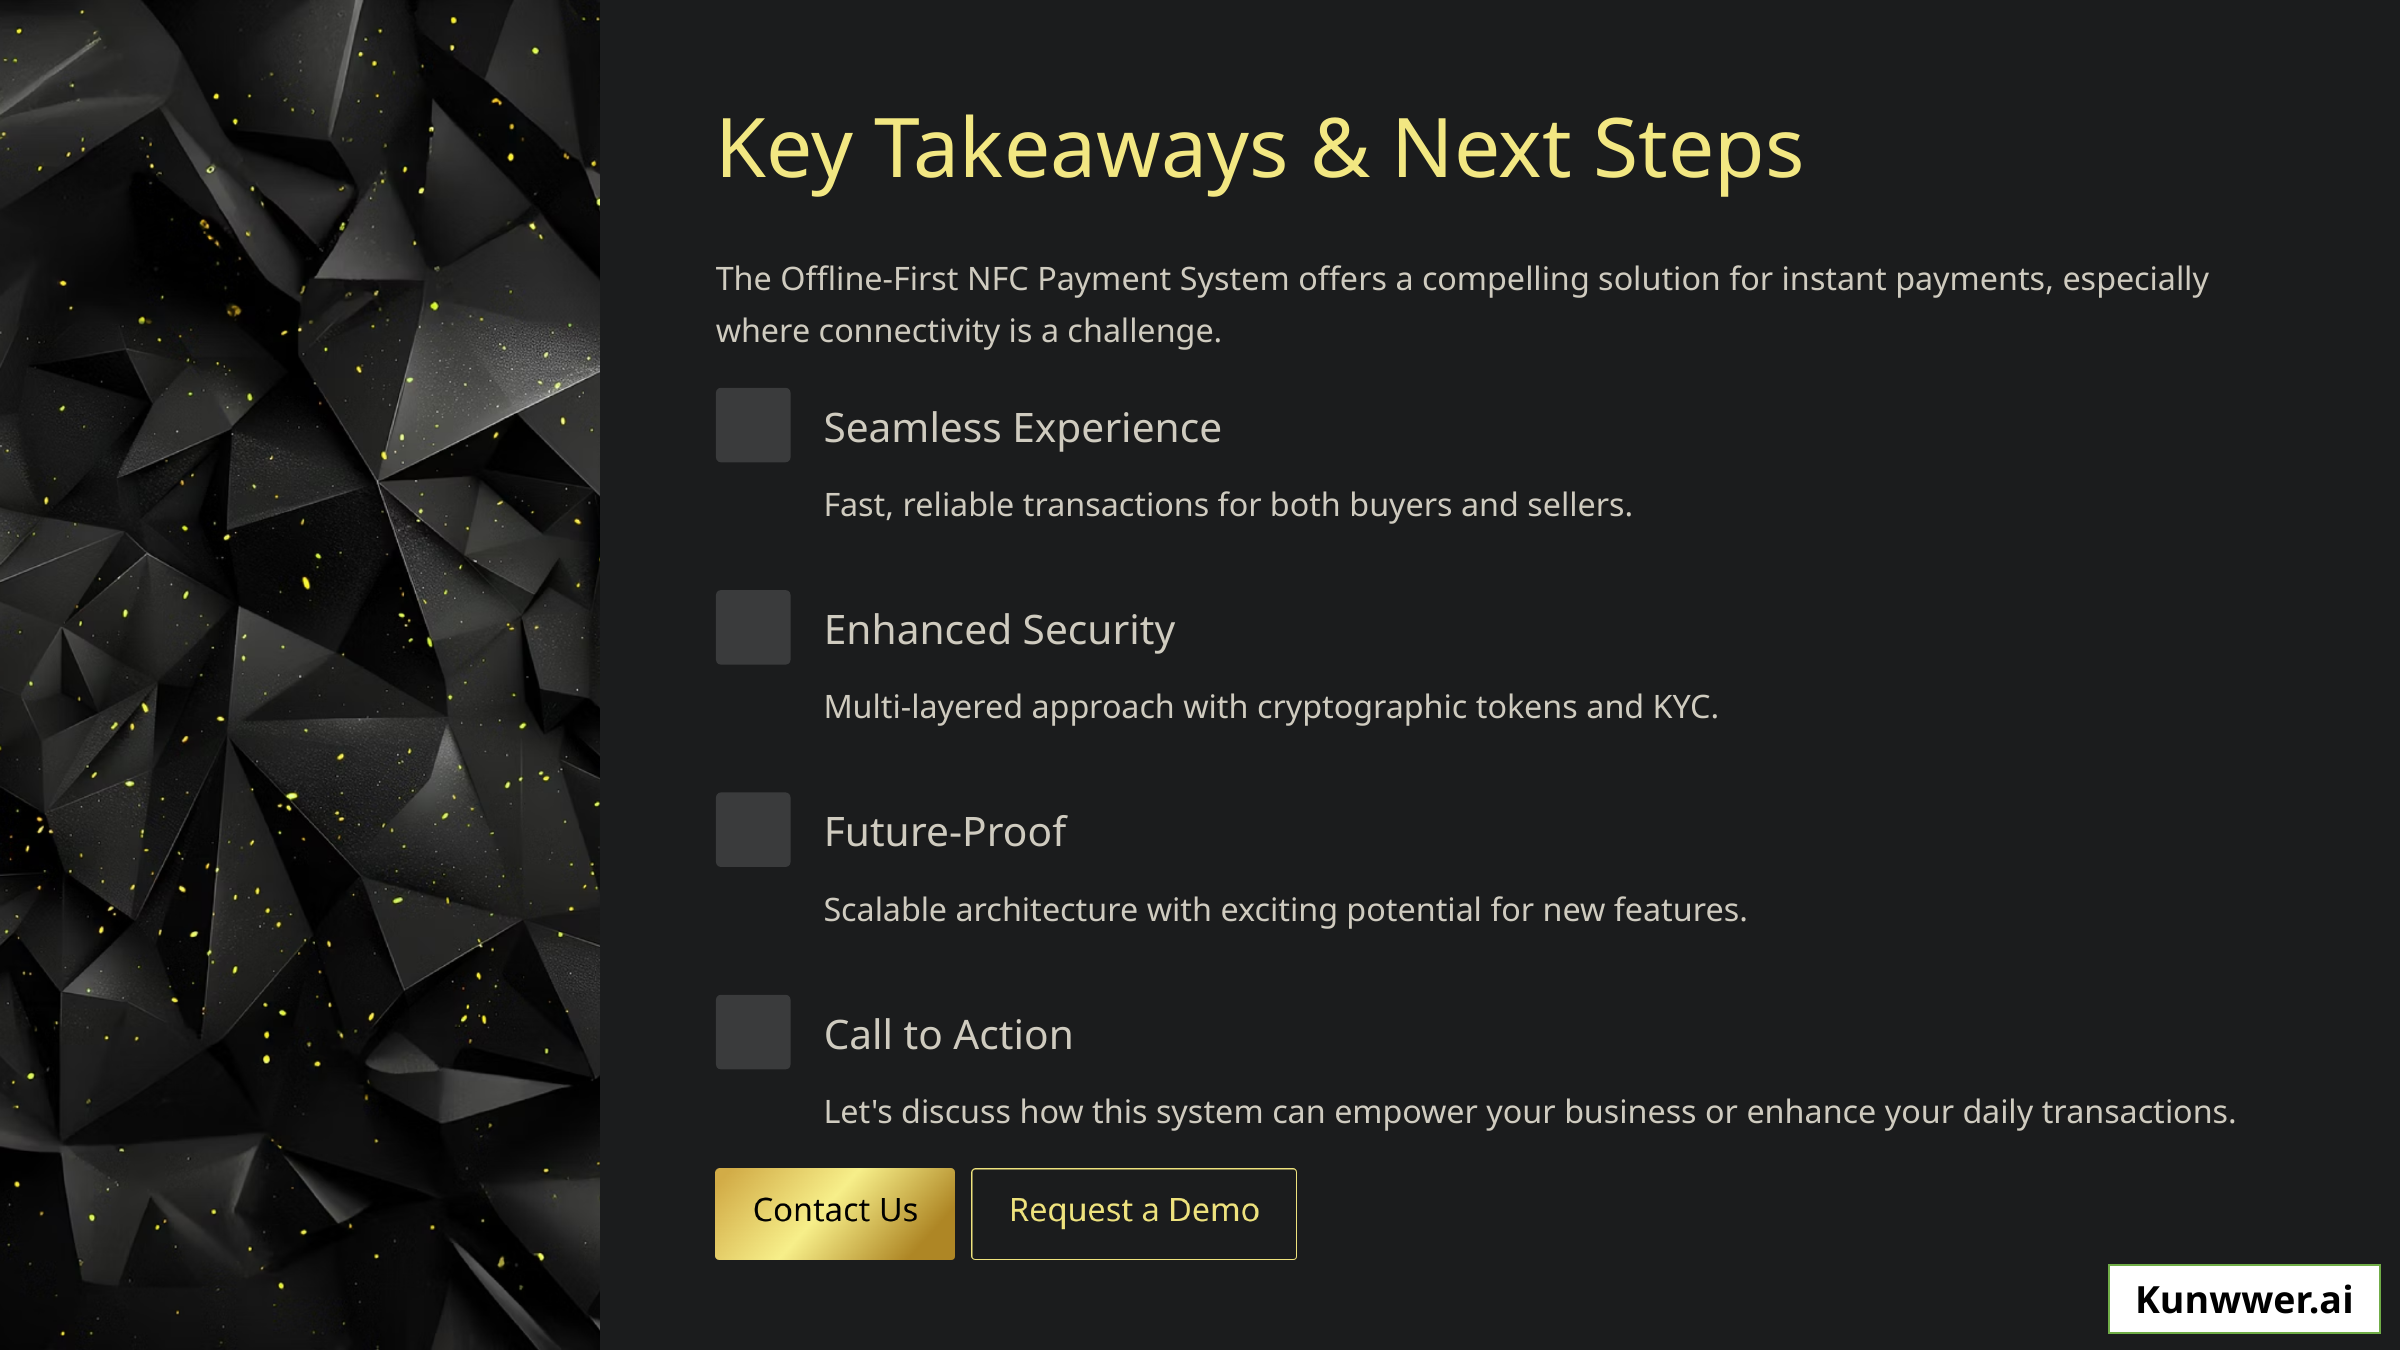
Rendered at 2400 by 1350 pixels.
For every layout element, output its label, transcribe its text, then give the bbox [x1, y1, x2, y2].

text_box Let's discuss how this system can empower your business or enhance your daily transactions. [823, 1077, 2284, 1131]
picture [971, 1168, 1297, 1260]
text_box [715, 387, 791, 463]
picture [2106, 1271, 2389, 1339]
text_box Multi-layered approach with cryptographic tokens and KYC. [823, 673, 2284, 727]
text_box Enhanced Security [823, 601, 1238, 654]
picture [0, 0, 600, 1350]
text_box The Offline-First NFC Payment System offers a compelling solution for instant payments, especially where connectivity is a challenge. [715, 244, 2284, 351]
text_box Call to Action [823, 1006, 1238, 1058]
picture [715, 1168, 955, 1260]
text_box Key Takeaways & Next Steps [715, 91, 1850, 195]
text_box Scalable architecture with exciting potential for new features. [823, 875, 2284, 929]
text_box Seamless Experience [823, 399, 1251, 451]
text_box Future-Proof [823, 803, 1238, 856]
text_box [715, 792, 791, 867]
text_box Kunwwer.ai [2108, 1264, 2381, 1334]
text_box [715, 994, 791, 1070]
text_box Fast, reliable transactions for both buyers and sellers. [823, 470, 2284, 524]
text_box [715, 590, 791, 665]
